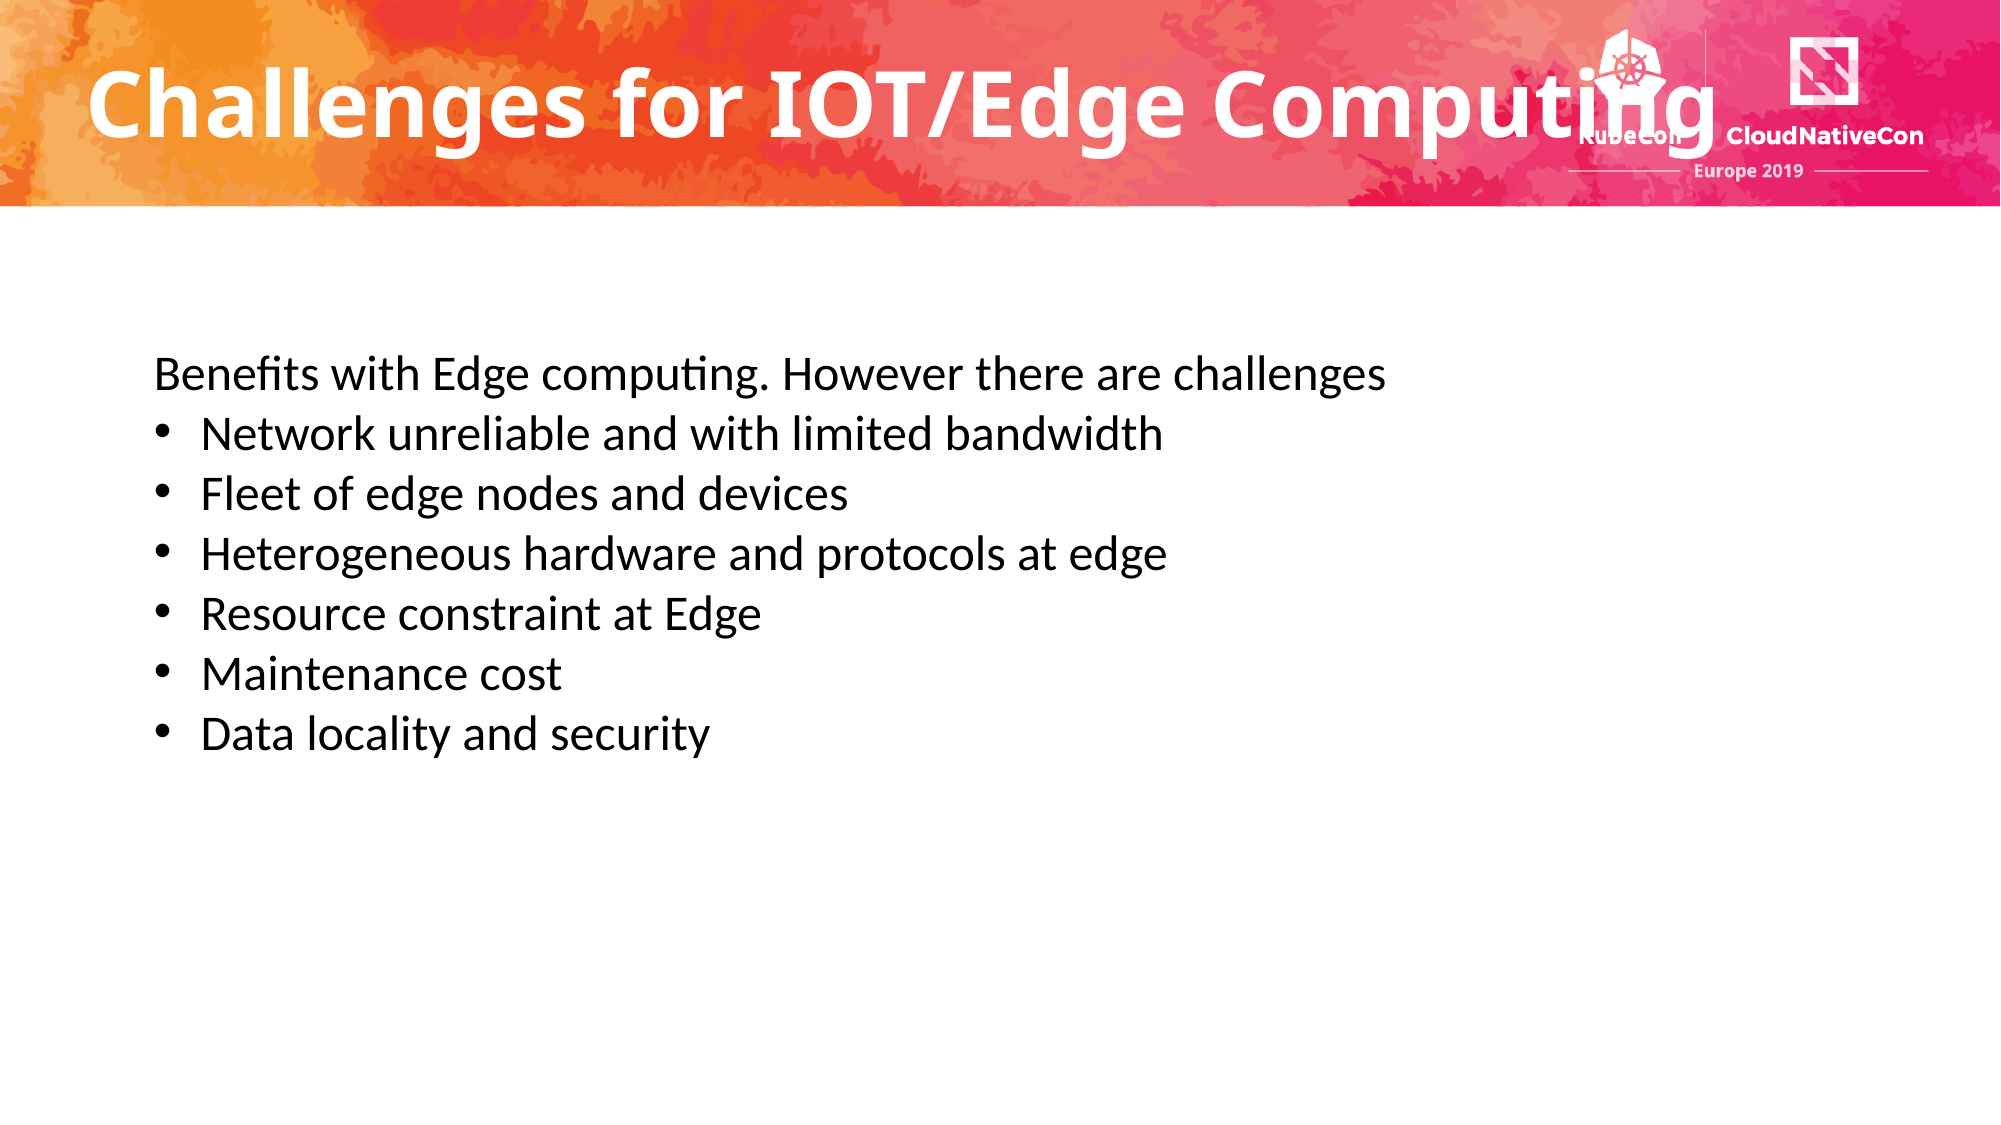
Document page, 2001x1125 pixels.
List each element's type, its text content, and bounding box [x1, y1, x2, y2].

picture [0, 0, 2000, 1125]
title Challenges for IOT/Edge Computing [70, 0, 1796, 217]
text_box Benefits with Edge computing. However there are challenges Network unreliable and with limited bandwidth Fleet of edge nodes and devices Heterogeneous hardware and protocols at edge Resource constraint at Edge Maintenance cost Data locality and security [138, 332, 1402, 813]
